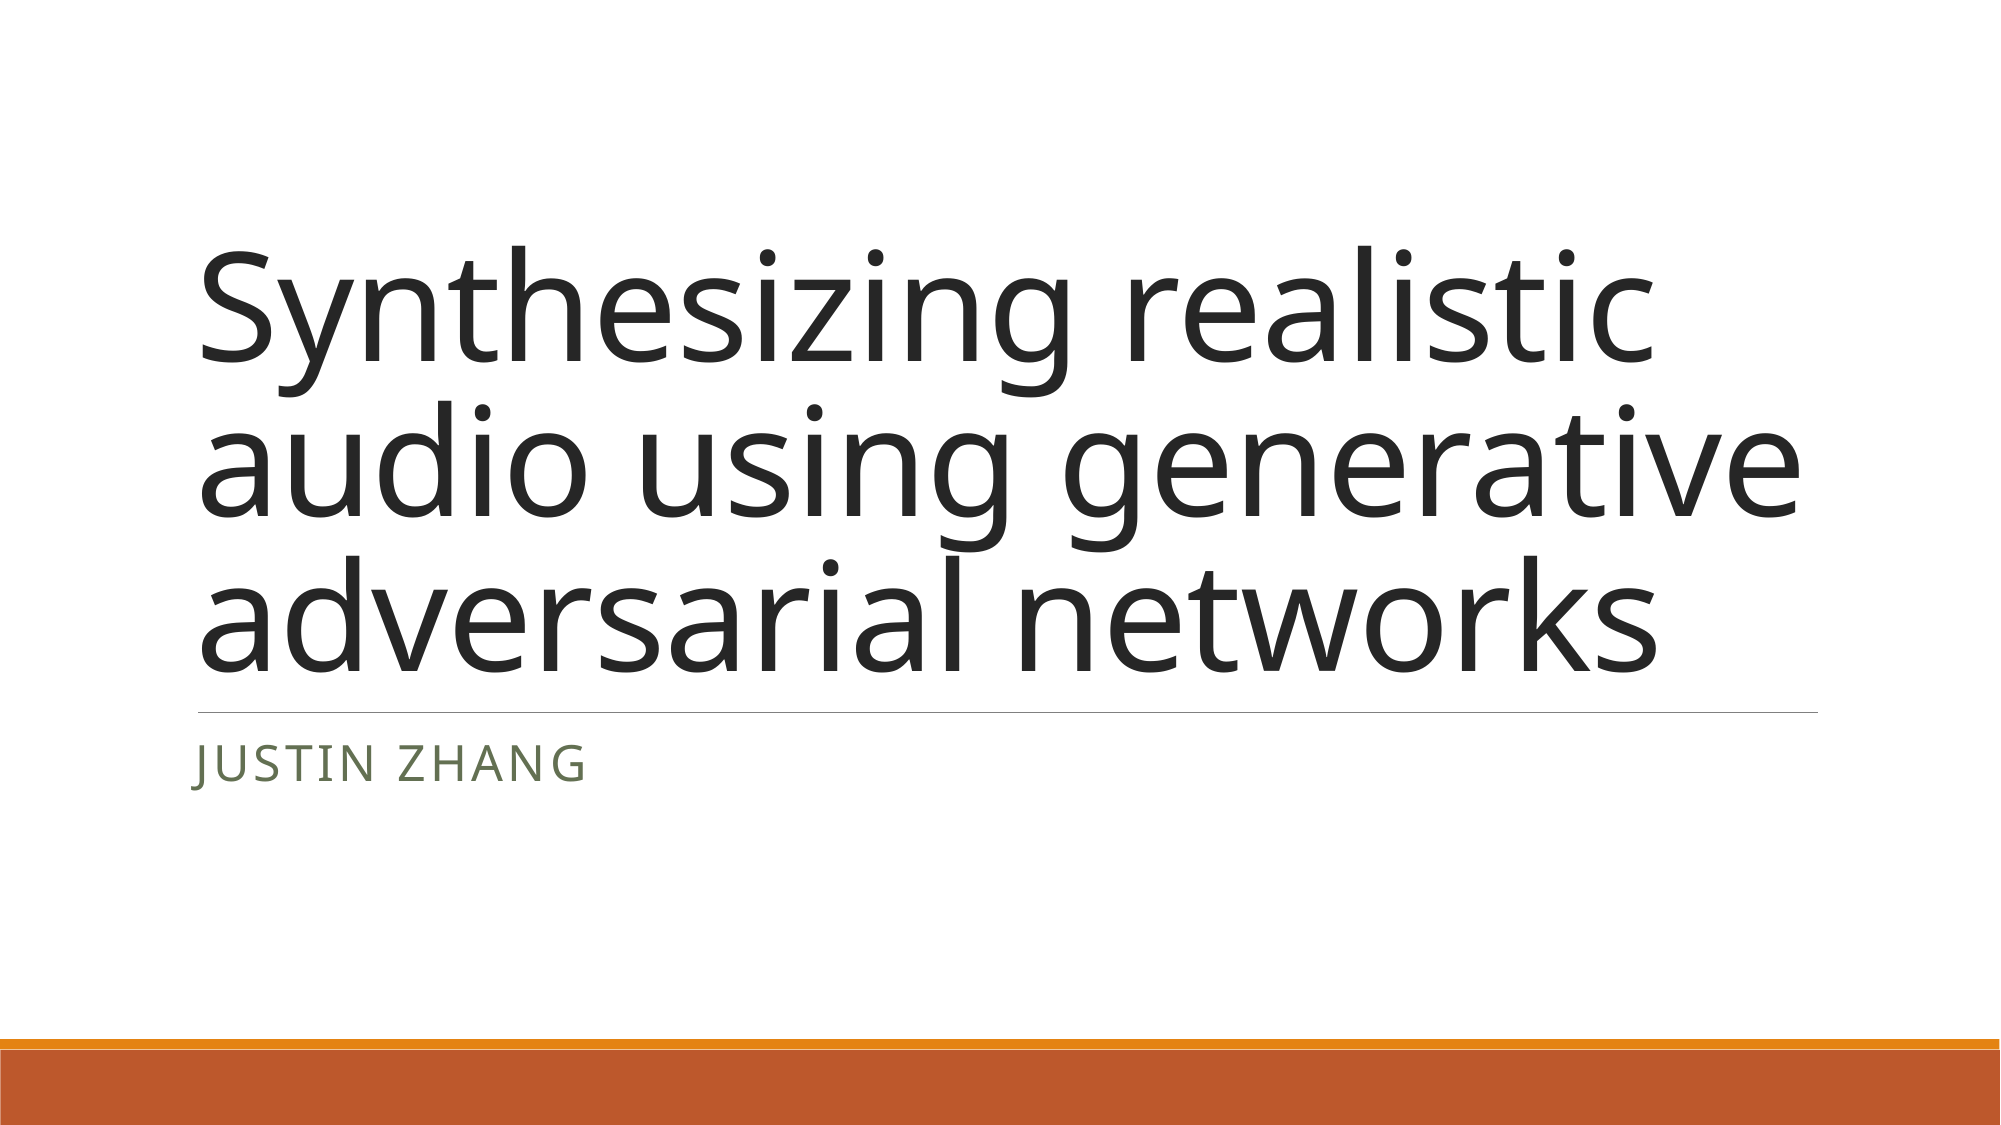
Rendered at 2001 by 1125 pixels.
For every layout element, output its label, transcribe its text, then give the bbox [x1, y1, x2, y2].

title Synthesizing realistic audio using generative adversarial networks [180, 124, 1830, 710]
subtitle Justin Zhang [180, 730, 1831, 919]
